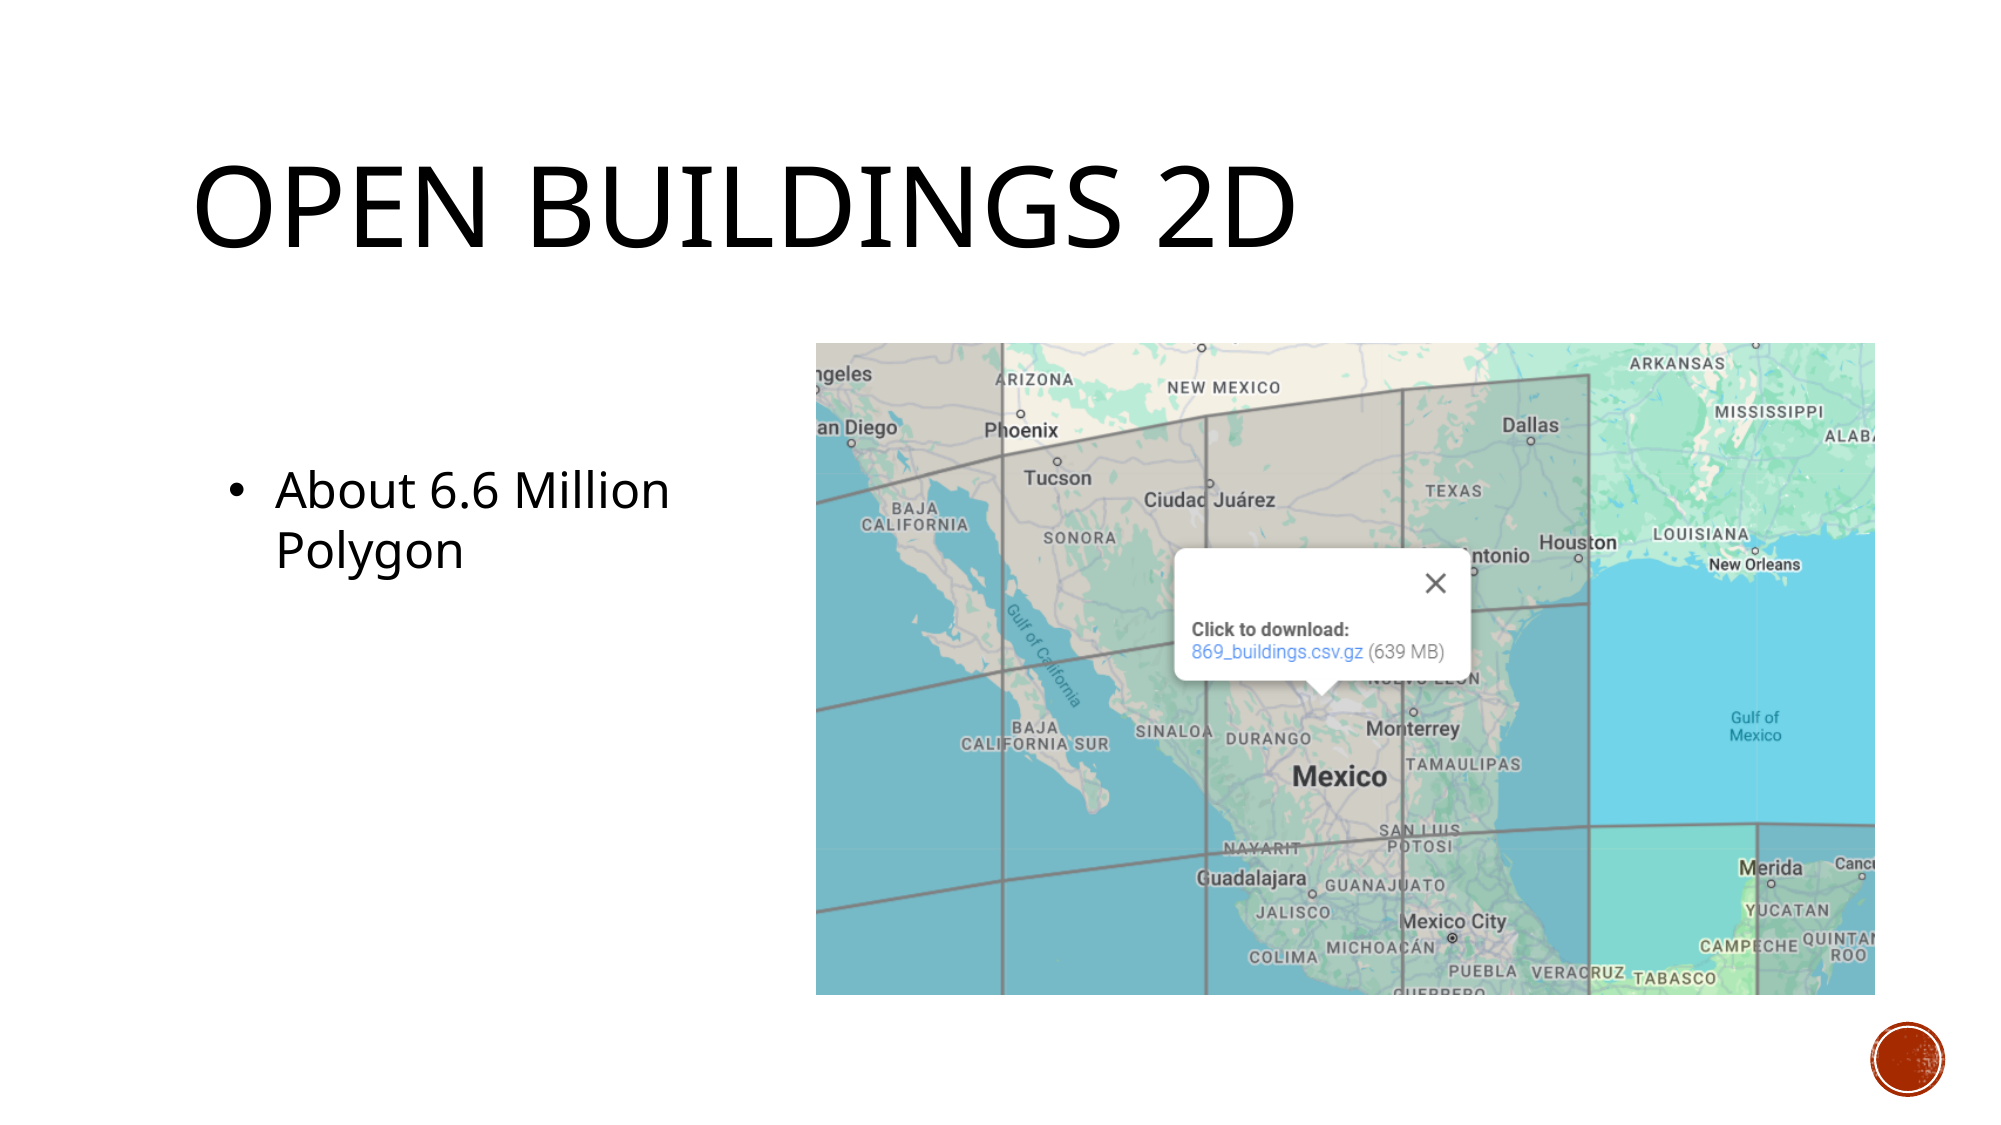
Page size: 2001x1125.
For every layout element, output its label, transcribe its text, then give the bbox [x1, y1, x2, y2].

title Open Buildings 2d [175, 79, 1826, 344]
picture [816, 343, 1875, 995]
text_box About 6.6 Million Polygon [213, 451, 740, 587]
